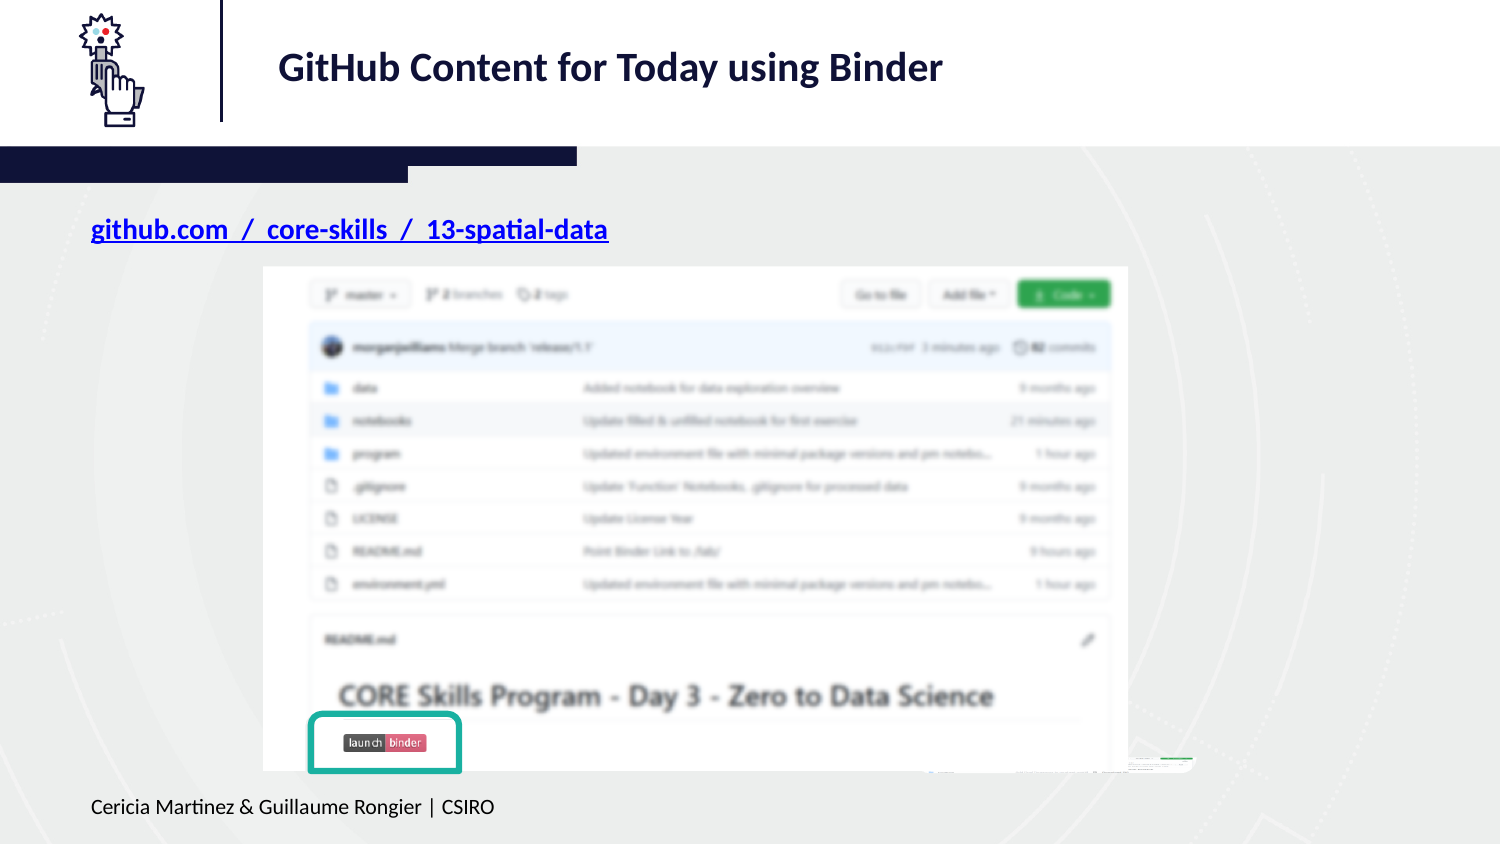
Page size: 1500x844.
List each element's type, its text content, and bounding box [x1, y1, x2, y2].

list github.com / core-skills / 13-spatial-data [76, 202, 1217, 239]
list Cericia Martinez & Guillaume Rongier | CSIRO [76, 784, 1217, 821]
list GitHub Content for Today using Binder [263, 32, 1404, 106]
picture [0, 0, 1500, 844]
